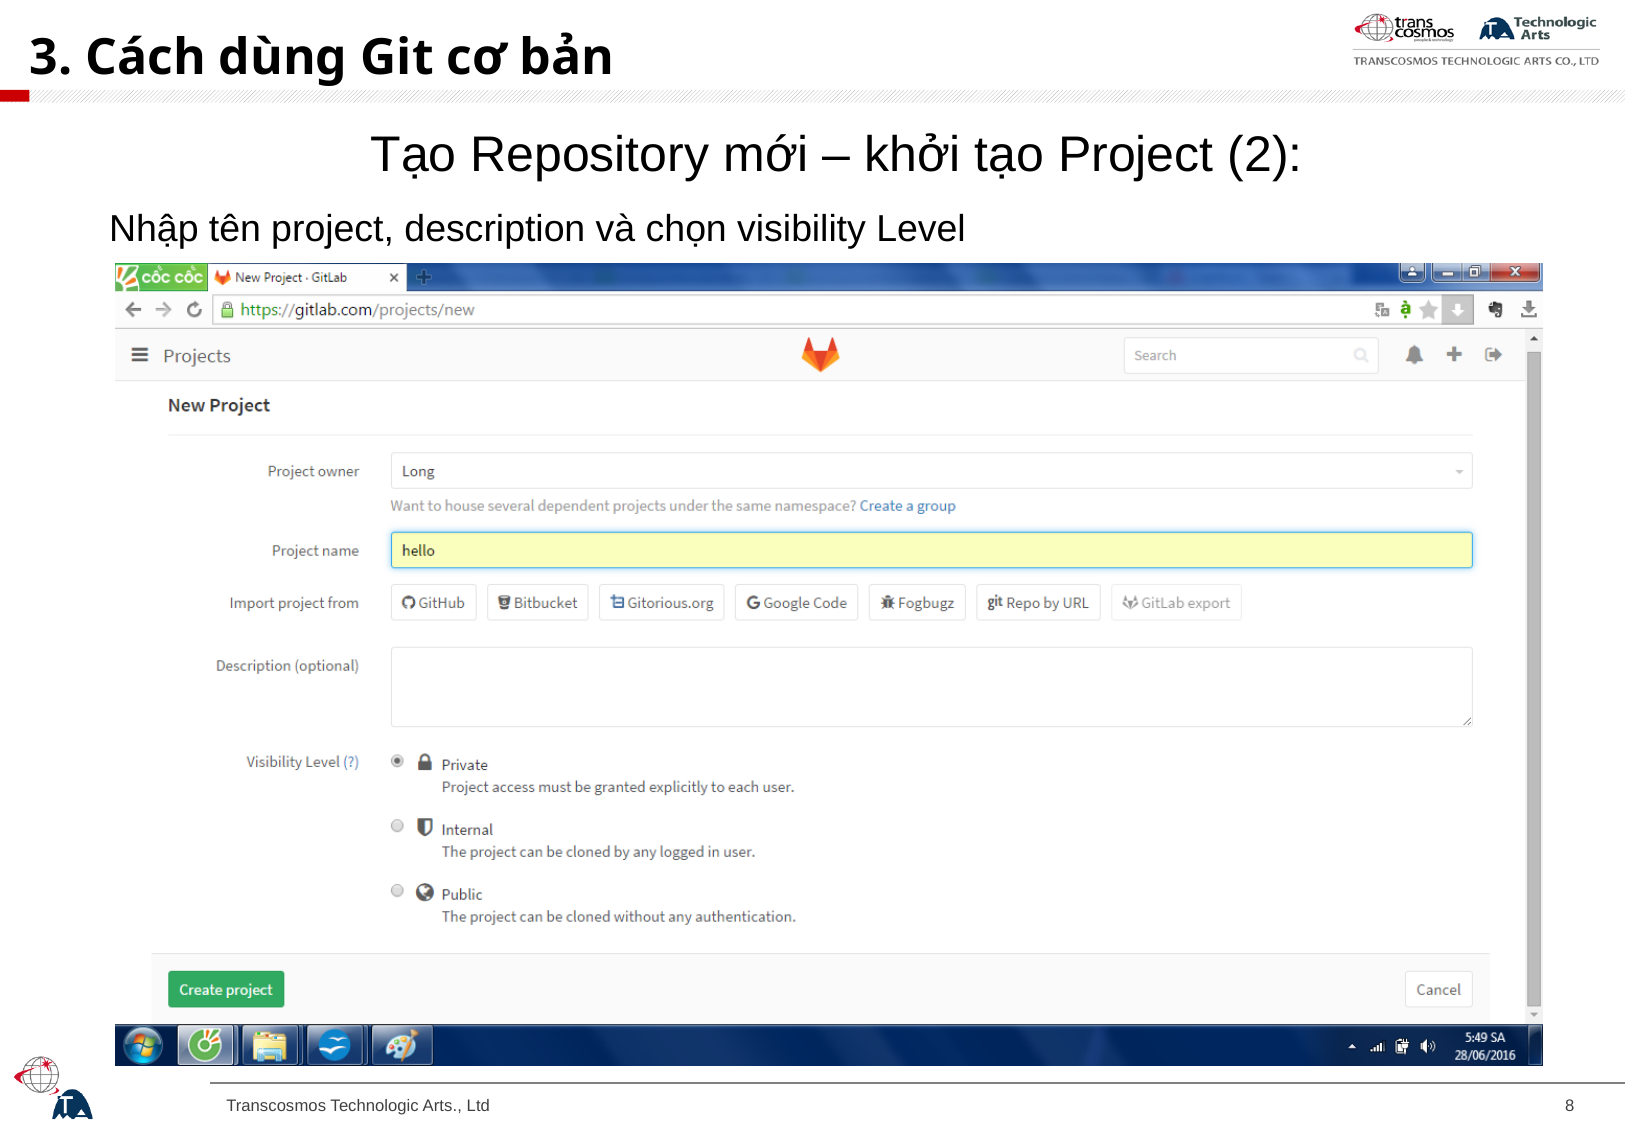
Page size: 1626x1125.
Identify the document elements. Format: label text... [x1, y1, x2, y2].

picture [14, 1055, 93, 1120]
title 3. Cách dùng Git cơ bản [19, 25, 670, 90]
text_box Nhập tên project, description và chọn visibility Level [19, 188, 1581, 264]
picture [115, 263, 1543, 1066]
text_box Tạo Repository mới – khởi tạo Project (2): [19, 113, 1581, 188]
picture [1351, 12, 1616, 79]
